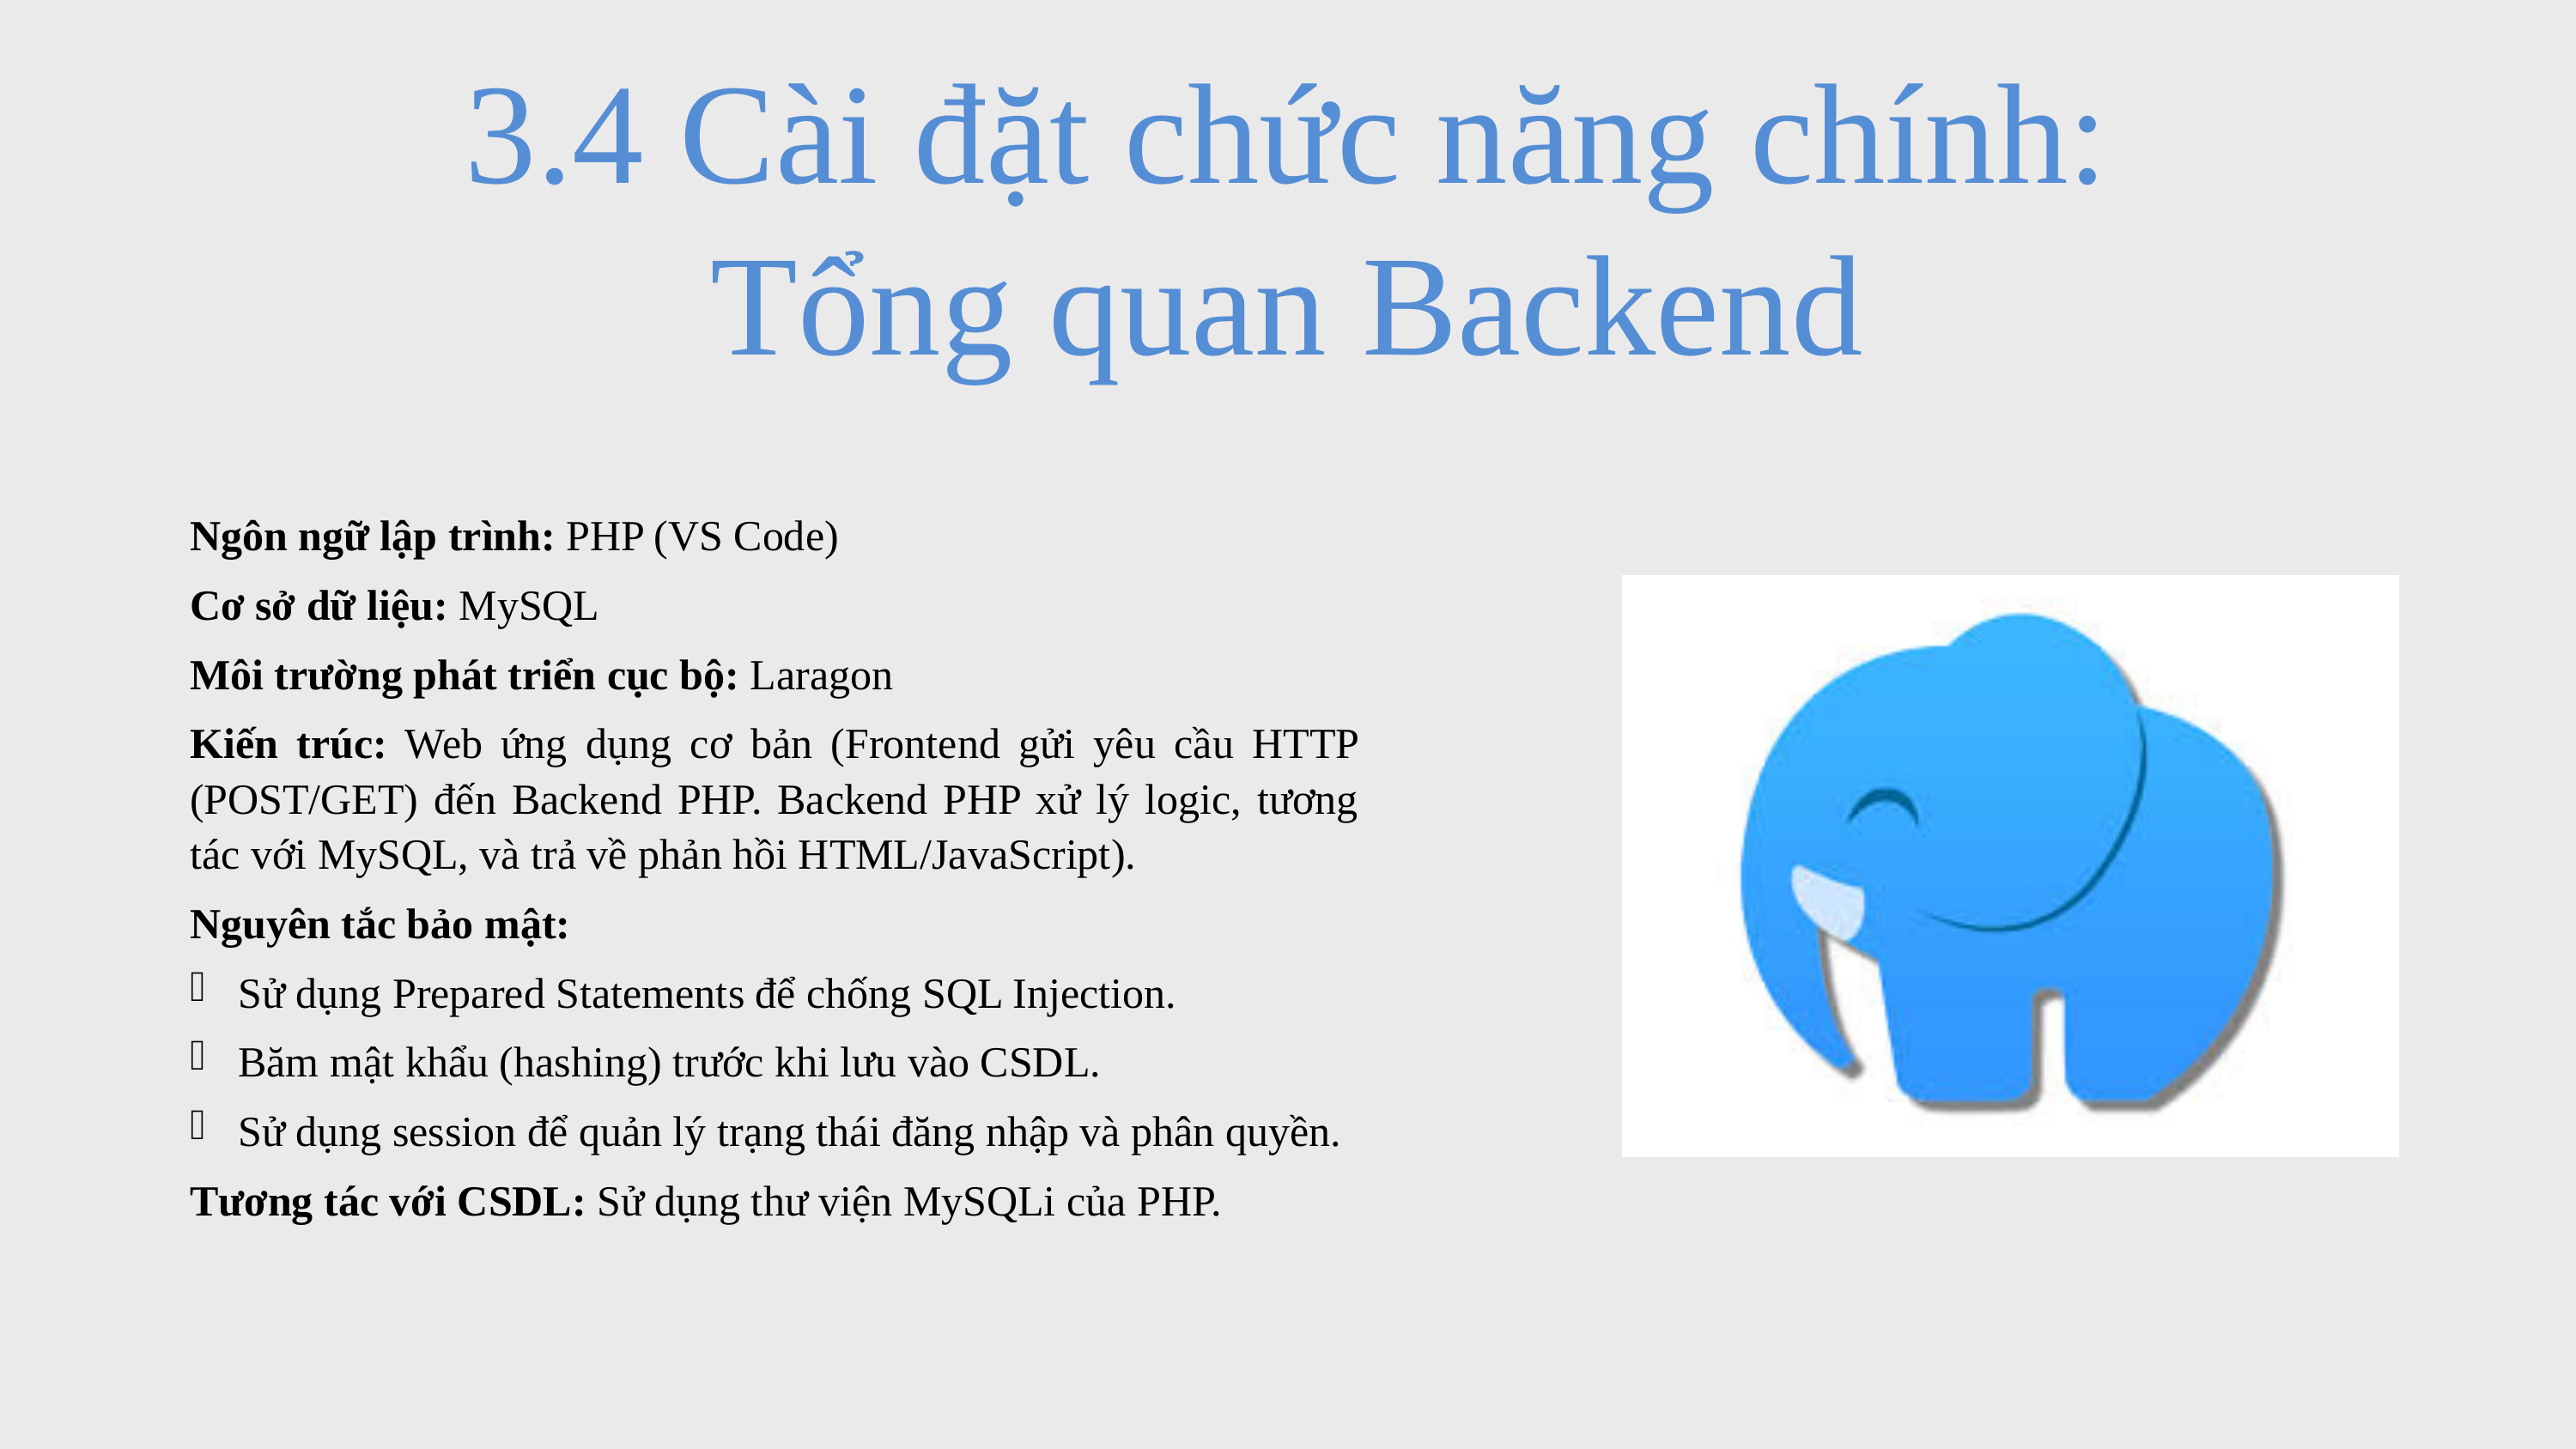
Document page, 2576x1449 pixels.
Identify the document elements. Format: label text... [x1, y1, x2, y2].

text_box Ngôn ngữ lập trình: PHP (VS Code) Cơ sở dữ liệu: MySQL Môi trường phát triển cục bộ: Laragon Kiến trúc: Web ứng dụng cơ bản (Frontend gửi yêu cầu HTTP (POST/GET) đến Backend PHP. Backend PHP xử lý logic, tương tác với MySQL, và trả về phản hồi HTML/JavaScript). Nguyên tắc bảo mật: Sử dụng Prepared Statements để chống SQL Injection. Băm mật khẩu (hashing) trước khi lưu vào CSDL. Sử dụng session để quản lý trạng thái đăng nhập và phân quyền. Tương tác với CSDL: Sử dụng thư viện MySQLi của PHP. [177, 497, 1372, 1231]
text_box 3.4 Cài đặt chức năng chính: Tổng quan Backend [332, 33, 2244, 391]
picture [1622, 575, 2399, 1157]
